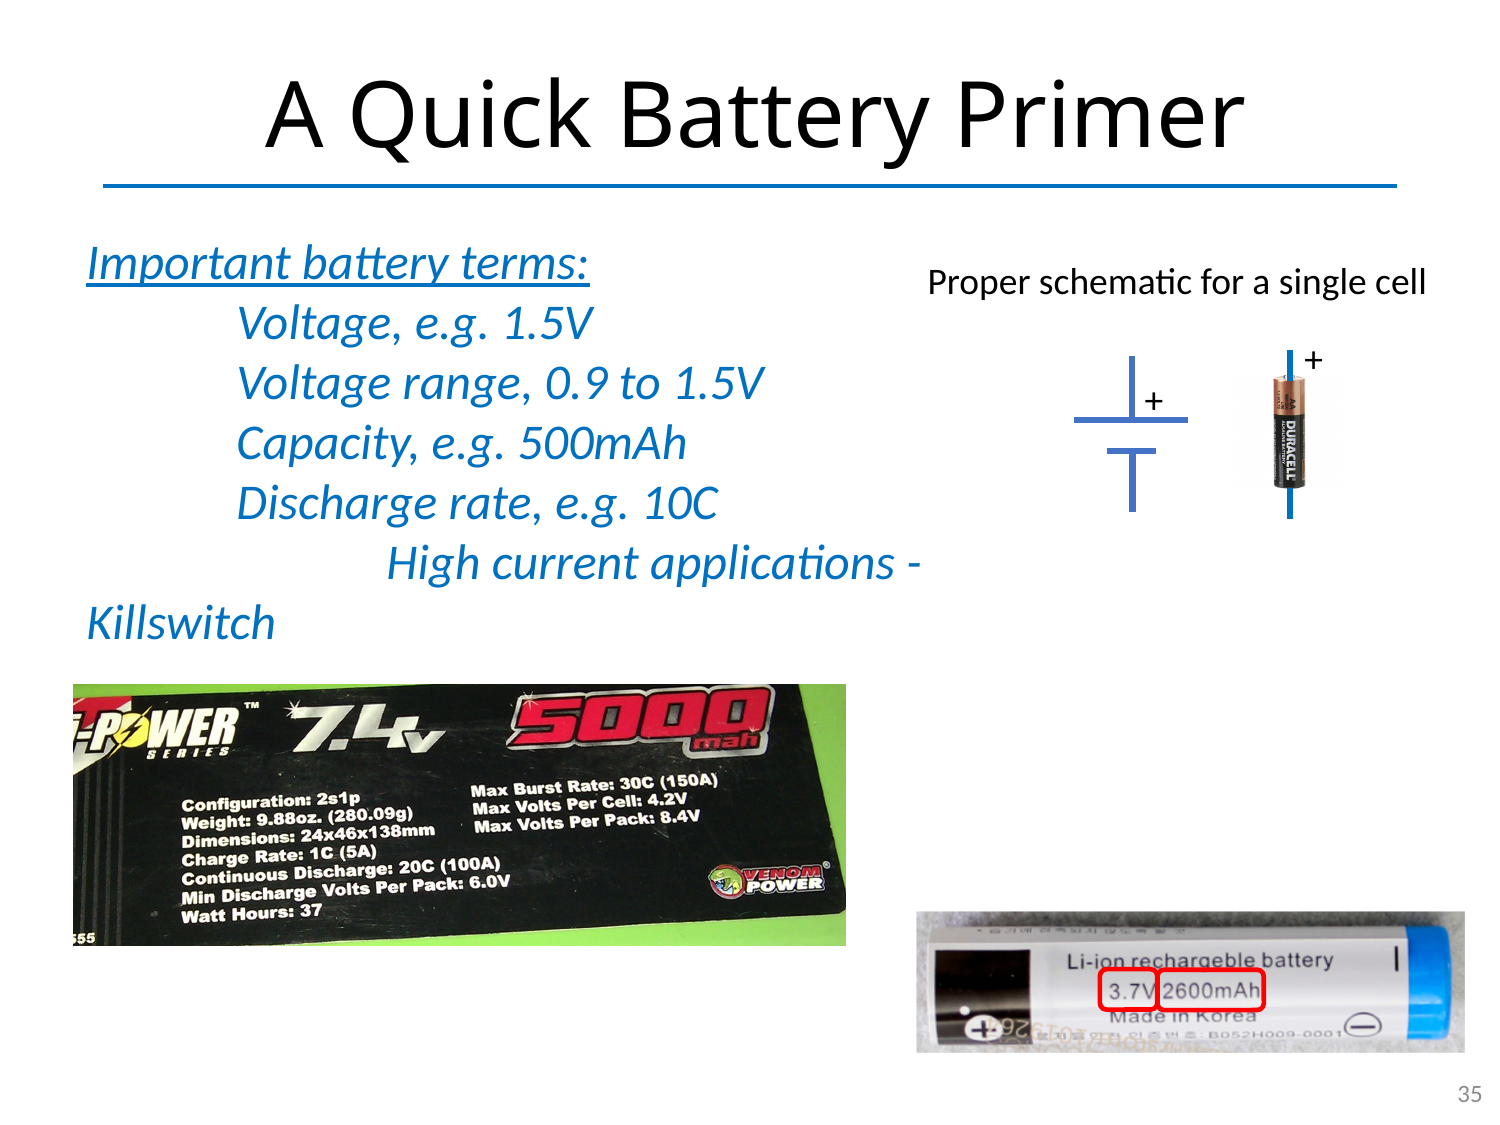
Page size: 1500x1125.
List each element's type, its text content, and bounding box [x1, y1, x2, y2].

text_box + [1289, 328, 1335, 374]
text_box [915, 911, 1464, 1053]
slide_number 35 [1160, 1062, 1498, 1123]
text_box Important battery terms: Voltage, e.g. 1.5V Voltage range, 0.9 to 1.5V Capacity, e.g. 500mAh Discharge rate, e.g. 10C High current applications - Killswitch [71, 222, 1006, 658]
picture [1232, 374, 1347, 489]
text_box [1073, 355, 1188, 513]
picture [73, 684, 846, 946]
text_box Proper schematic for a single cell [888, 249, 1467, 310]
title A Quick Battery Primer [76, 36, 1437, 200]
